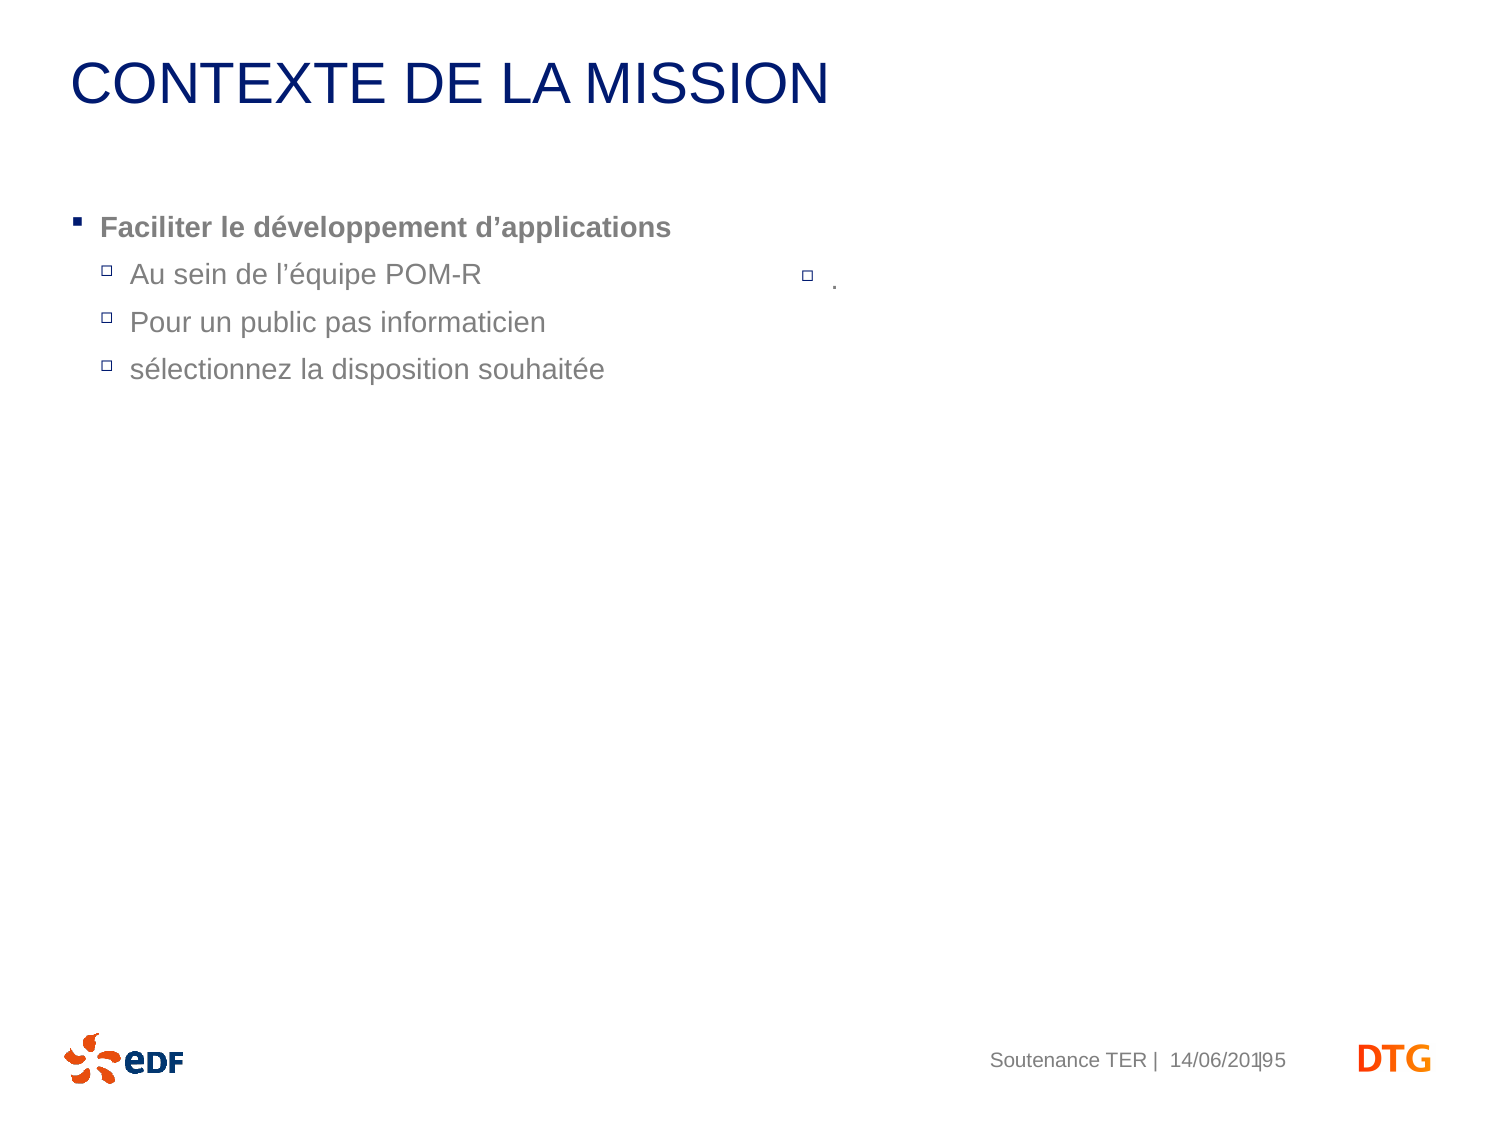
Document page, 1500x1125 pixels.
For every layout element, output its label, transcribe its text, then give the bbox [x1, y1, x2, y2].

picture [64, 1033, 183, 1084]
text_box Soutenance TER | 14/06/2019 [641, 1046, 1280, 1072]
text_box . [765, 208, 1434, 1005]
picture [1358, 1043, 1436, 1072]
text_box Faciliter le développement d’applications Au sein de l’équipe POM-R Pour un public pas informaticien sélectionnez la disposition souhaitée [64, 208, 733, 1005]
text_box Contexte de la mission [64, 45, 1436, 185]
